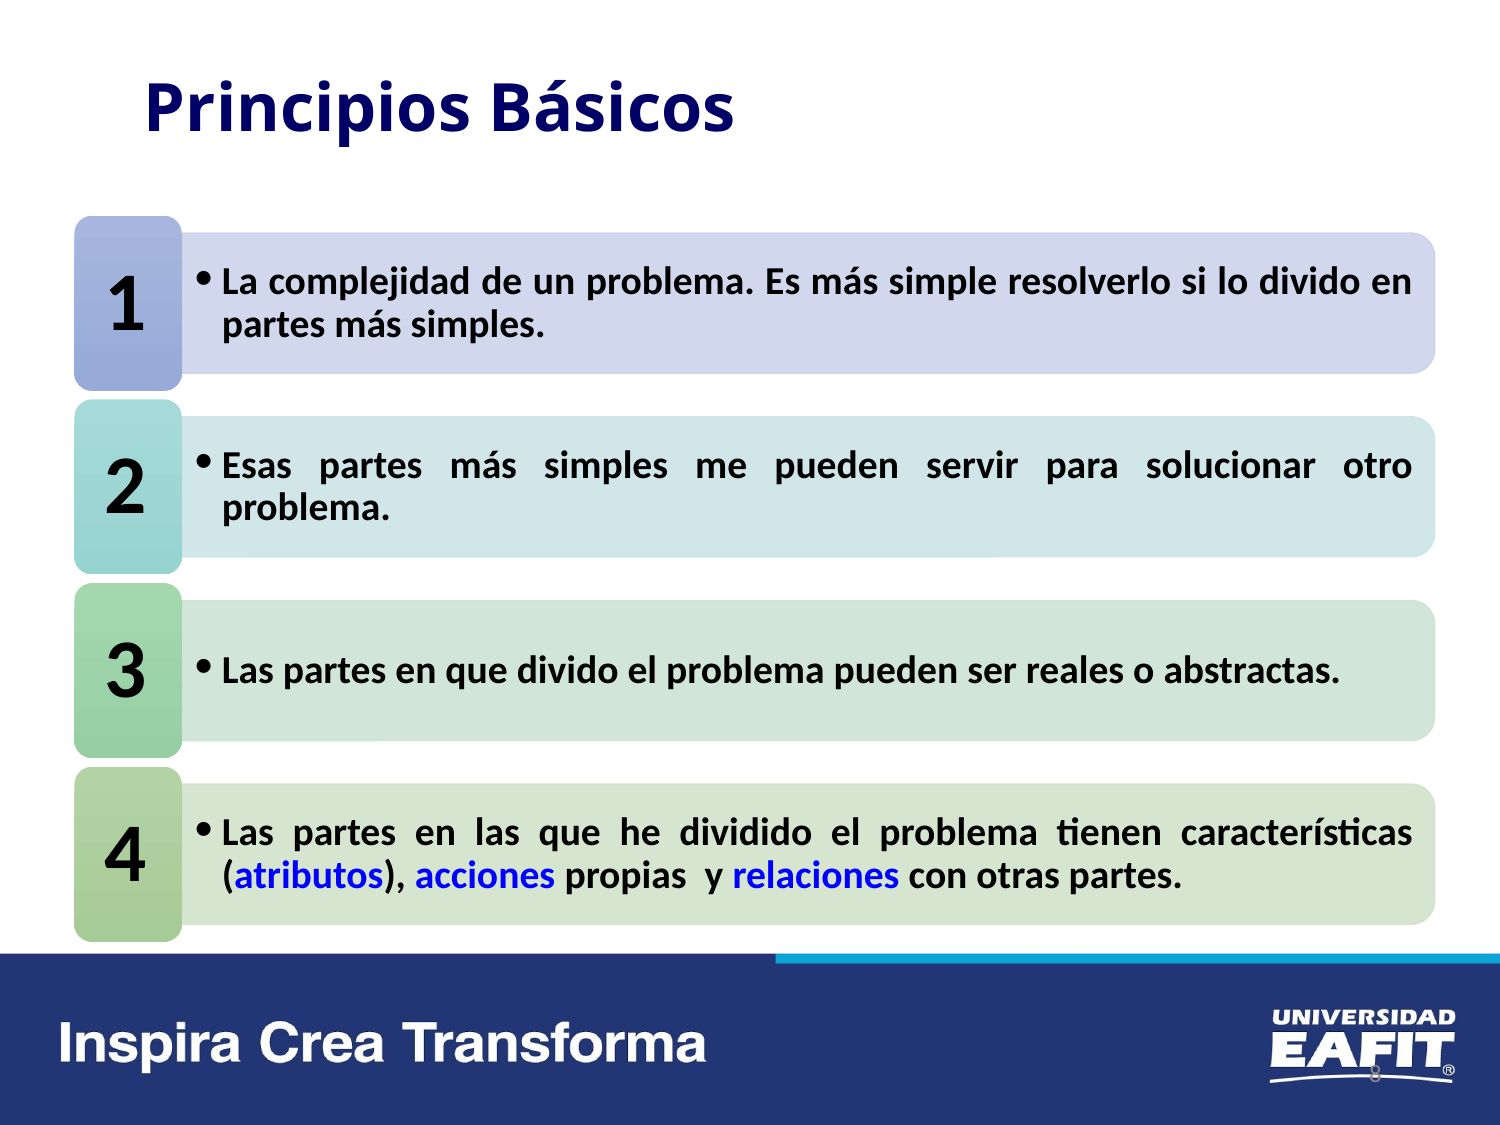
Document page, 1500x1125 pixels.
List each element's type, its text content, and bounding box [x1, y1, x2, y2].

slide_number ‹#› [1059, 1042, 1397, 1103]
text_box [74, 215, 1435, 942]
title Principios Básicos [0, 0, 881, 219]
picture [0, 0, 1500, 1125]
